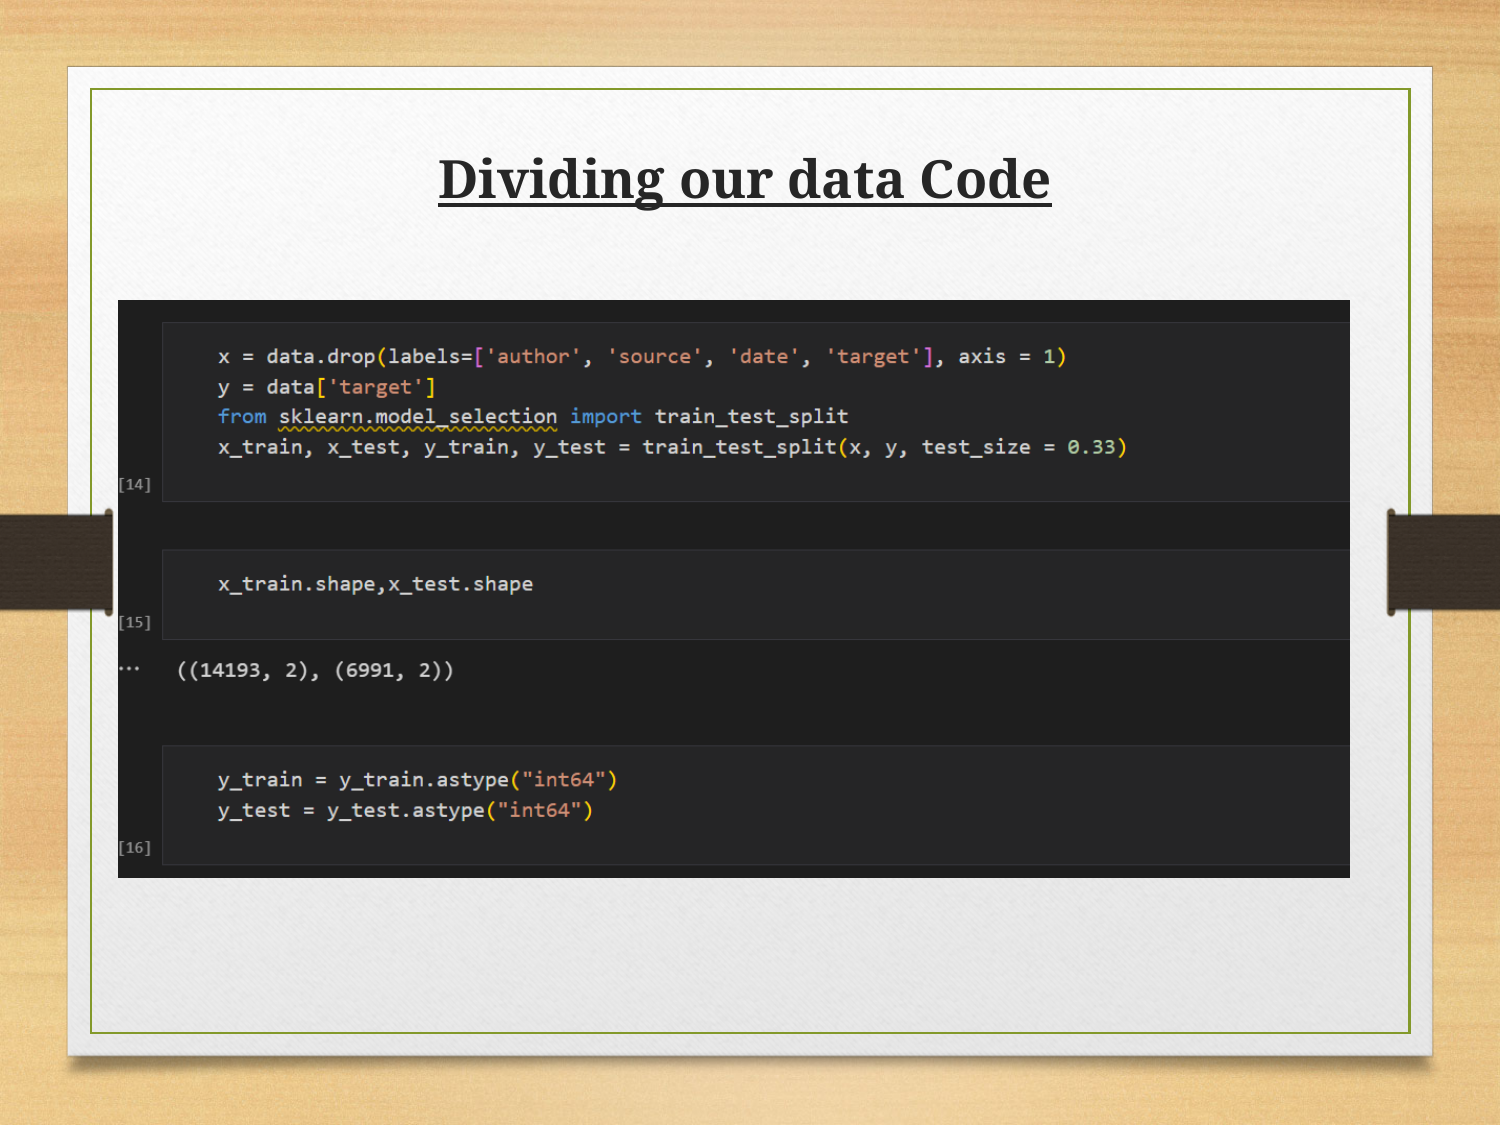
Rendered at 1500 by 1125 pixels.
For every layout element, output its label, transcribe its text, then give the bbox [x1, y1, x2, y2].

picture [0, 0, 1500, 1125]
title Dividing our data Code [414, 119, 1076, 237]
